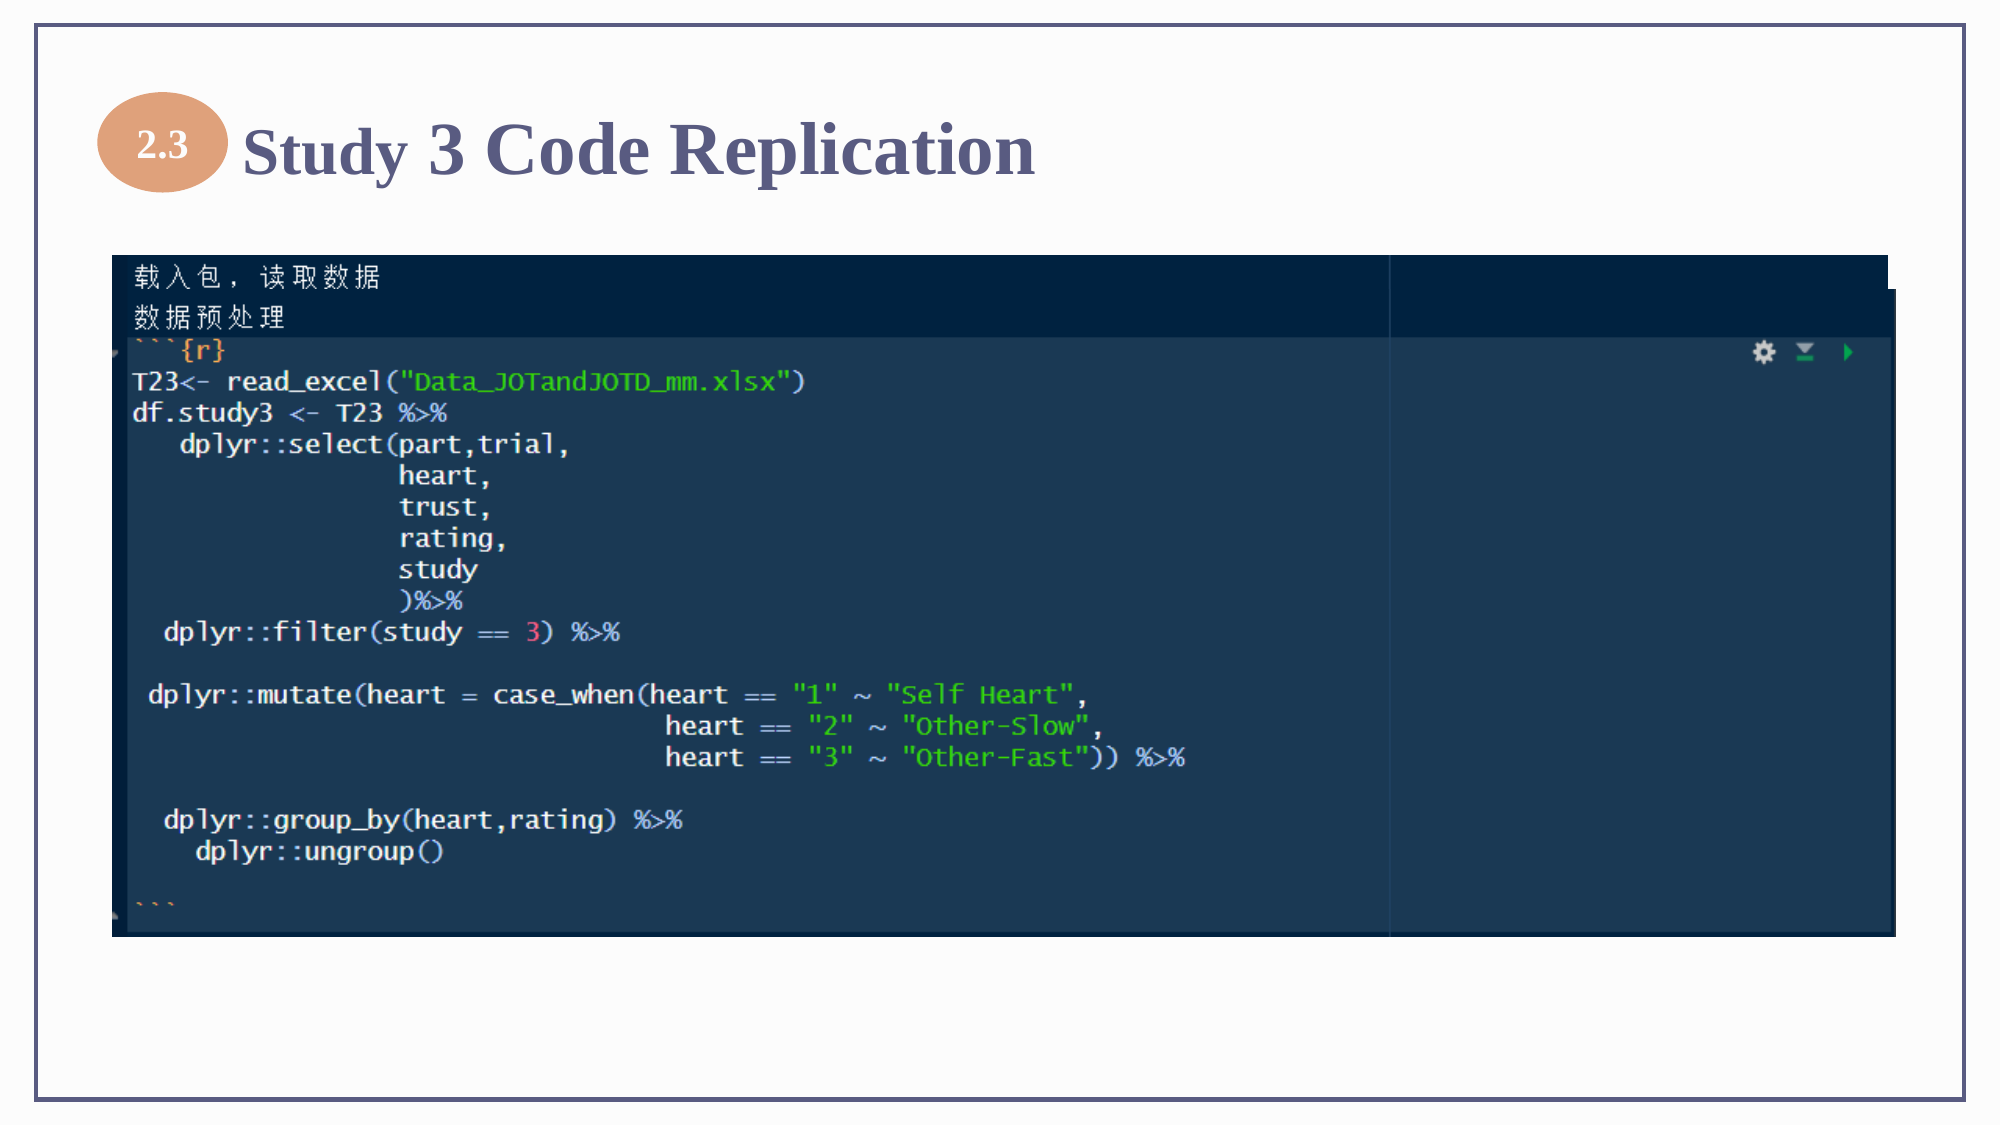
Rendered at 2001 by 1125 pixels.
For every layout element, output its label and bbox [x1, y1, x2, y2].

text_box [97, 92, 1315, 199]
picture [112, 255, 1896, 937]
